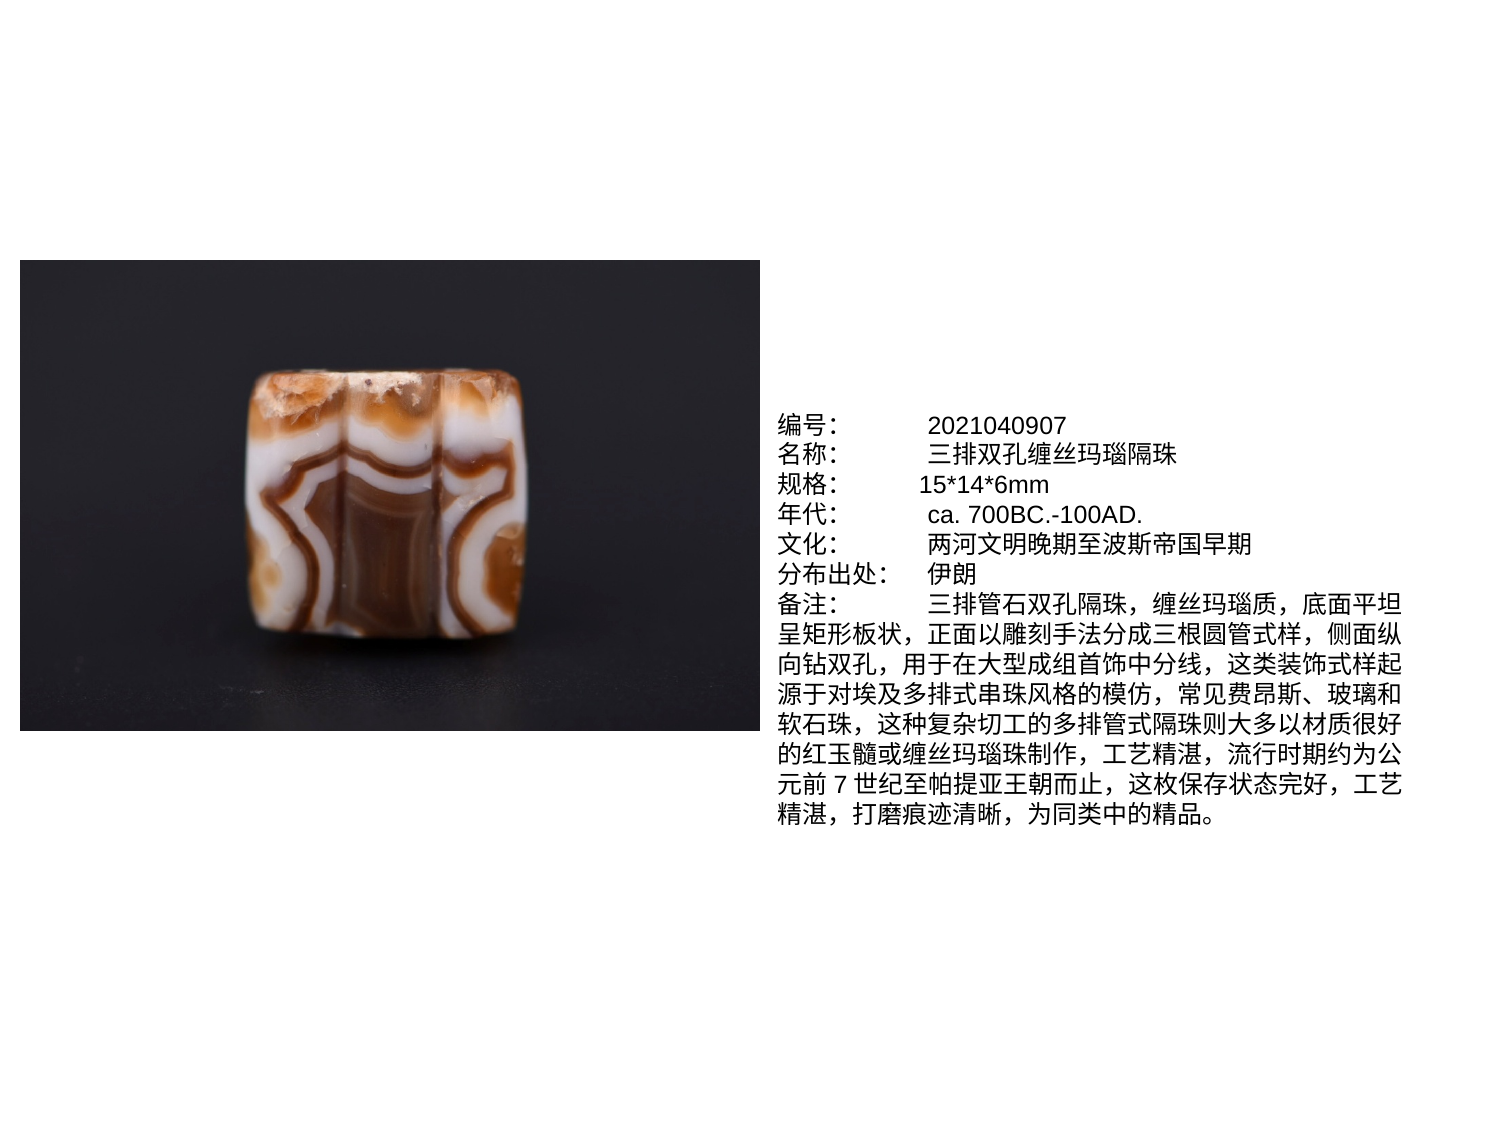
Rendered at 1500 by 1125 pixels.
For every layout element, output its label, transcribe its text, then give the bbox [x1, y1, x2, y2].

picture [19, 260, 761, 732]
list 编号： 2021040907 名称： 三排双孔缠丝玛瑙隔珠 规格： 15*14*6mm 年代： ca. 700BC.-100AD. 文化： 两河文明晚期至波斯帝国早期 分布出处： 伊朗 备注： 三排管石双孔隔珠，缠丝玛瑙质，底面平坦呈矩形板状，正面以雕刻手法分成三根圆管式样，侧面纵向钻双孔，用于在大型成组首饰中分线，这类装饰式样起源于对埃及多排式串珠风格的模仿，常见费昂斯、玻璃和软石珠，这种复杂切工的多排管式隔珠则大多以材质很好的红玉髓或缠丝玛瑙珠制作，工艺精湛，流行时期约为公元前7世纪至帕提亚王朝而止，这枚保存状态完好，工艺精湛，打磨痕迹清晰，为同类中的精品。 [762, 262, 1426, 1006]
